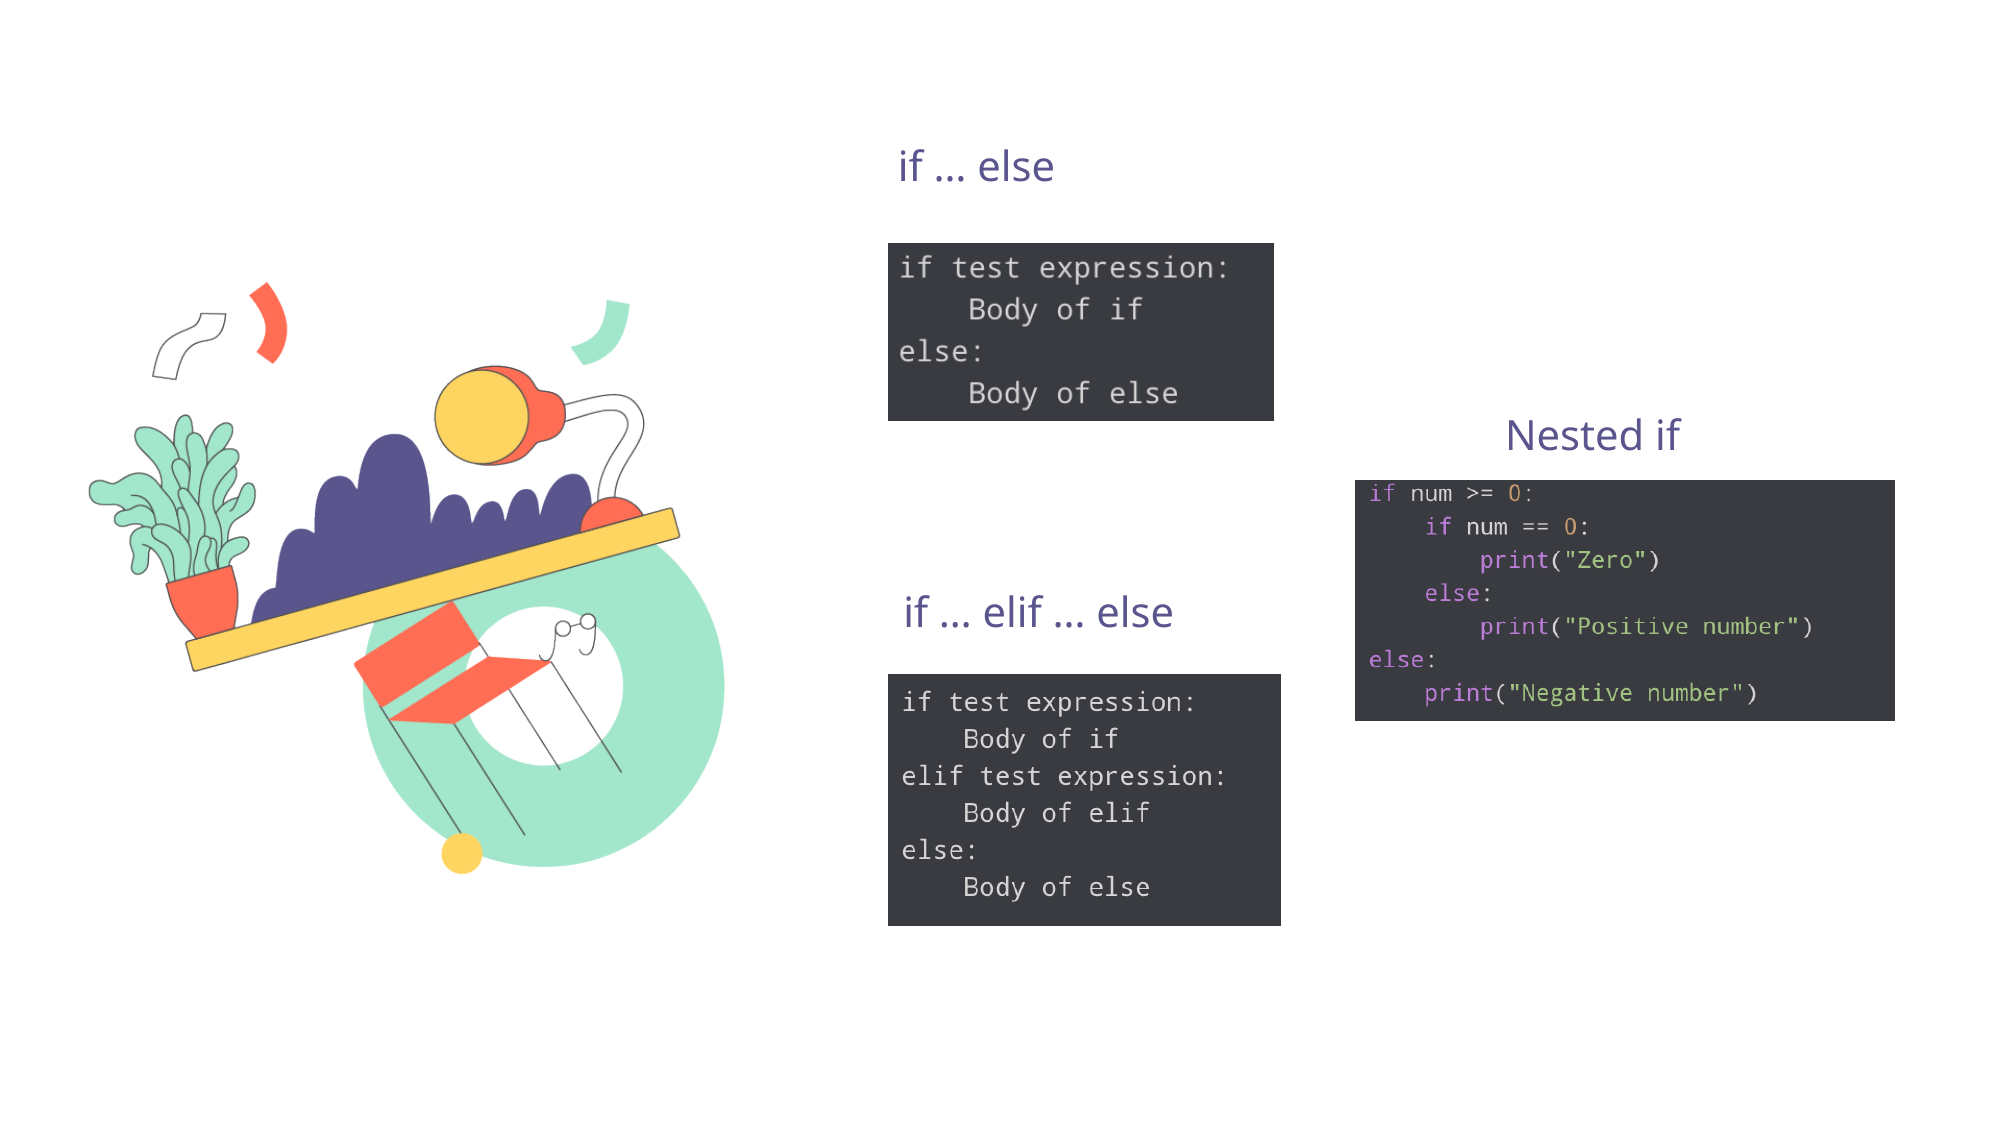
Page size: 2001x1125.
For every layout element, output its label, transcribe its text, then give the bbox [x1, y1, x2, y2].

text_box if … else [882, 132, 1081, 198]
picture [0, 197, 815, 958]
picture [887, 673, 1282, 927]
text_box Nested if [1489, 400, 1768, 466]
picture [887, 243, 1274, 422]
text_box if … elif … else [888, 577, 1349, 643]
picture [1354, 479, 1896, 721]
